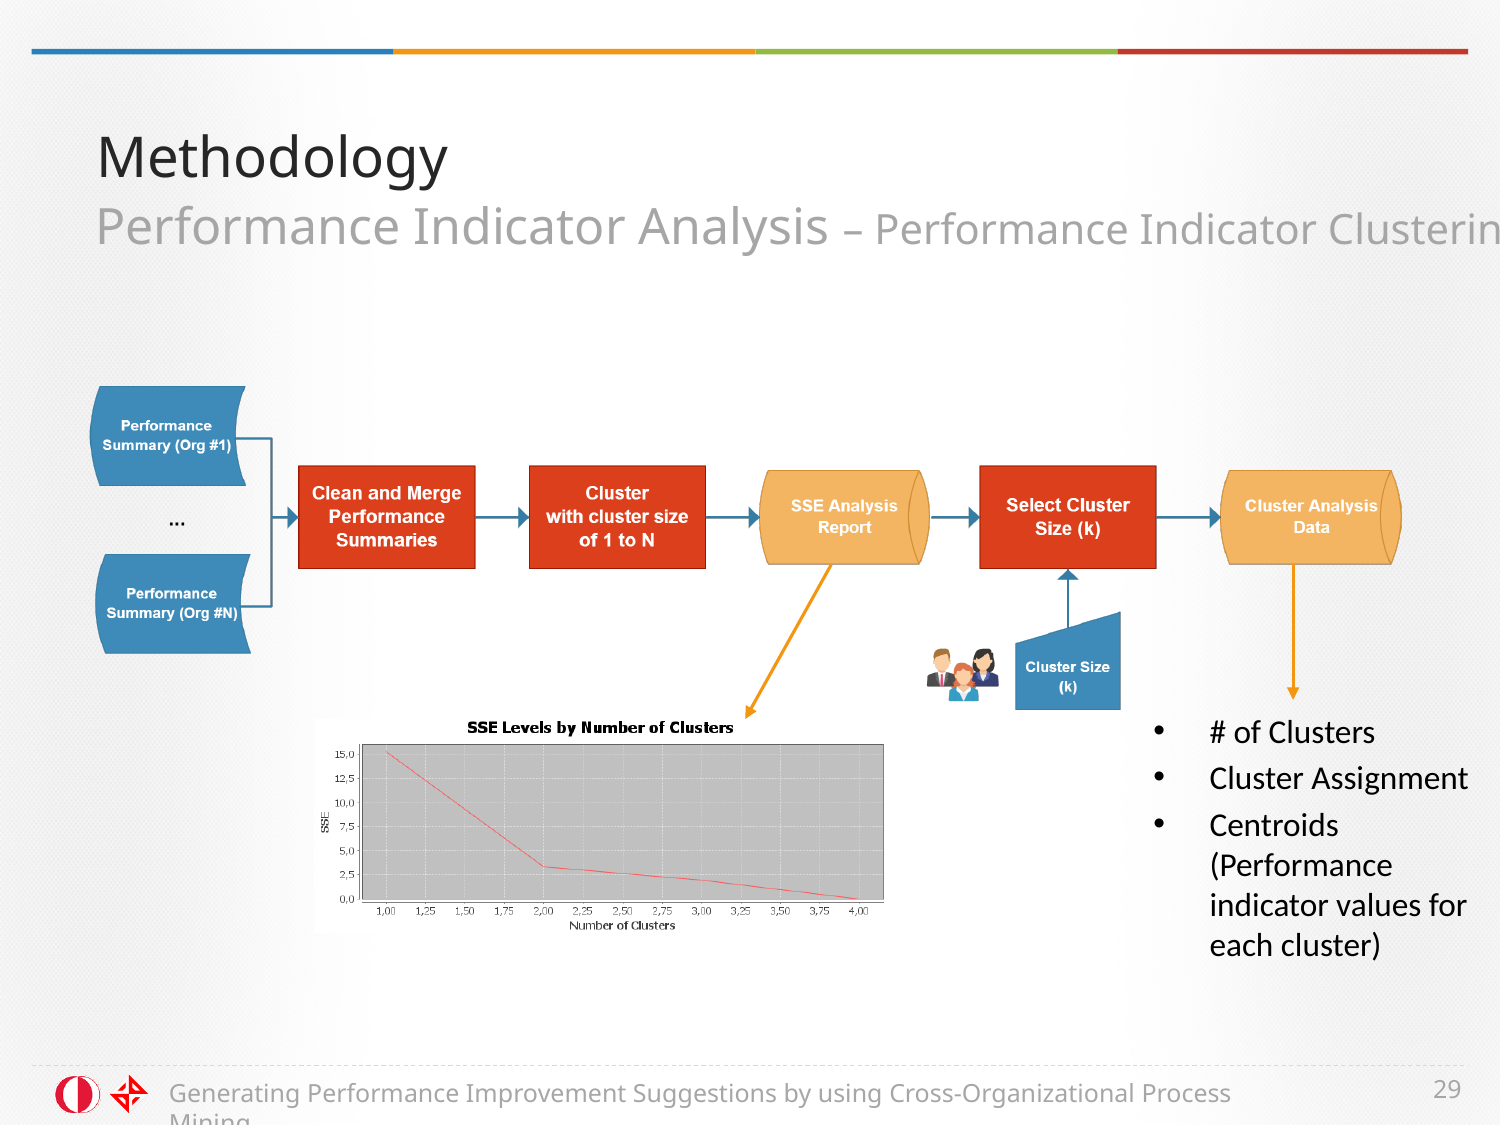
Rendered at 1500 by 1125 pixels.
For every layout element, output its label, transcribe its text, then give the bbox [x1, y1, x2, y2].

text_box # of Clusters Cluster Assignment Centroids (Performance indicator values for each cluster) [1142, 704, 1485, 946]
text_box Performance Indicator Analysis – Performance Indicator Clustering [80, 187, 1500, 262]
text_box Methodology [81, 114, 1500, 187]
picture [175, 1116, 184, 1125]
picture [0, 0, 1500, 1125]
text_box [31, 48, 1469, 55]
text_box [31, 1065, 1477, 1116]
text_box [745, 564, 832, 719]
